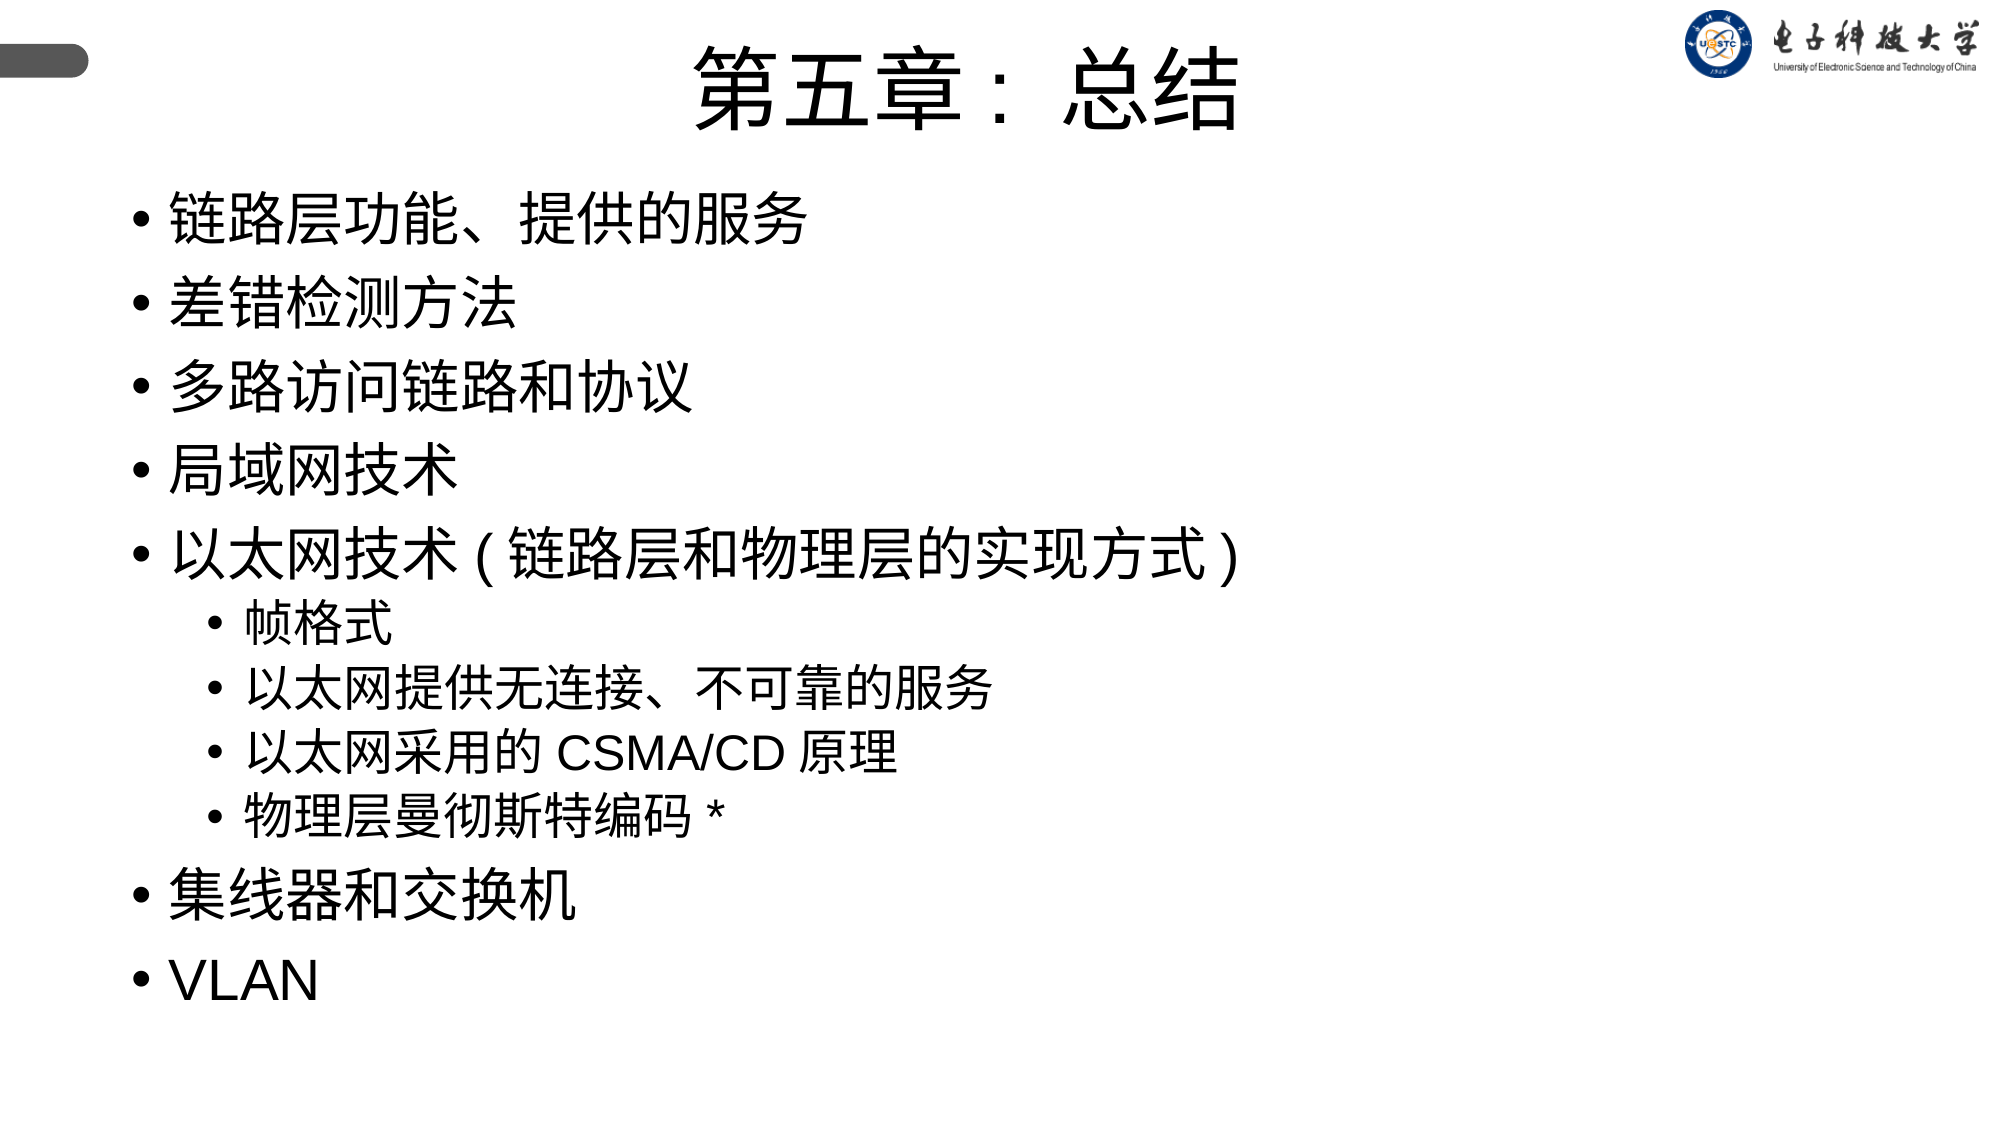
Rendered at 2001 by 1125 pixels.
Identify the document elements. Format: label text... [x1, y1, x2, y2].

title 第五章: 总结 [116, 37, 1817, 182]
list 链路层功能、提供的服务 差错检测方法 多路访问链路和协议 局域网技术 以太网技术(链路层和物理层的实现方式) 帧格式 以太网提供无连接、不可靠的服务 以太网采用的CSMA/CD原理 物理层曼彻斯特编码* 集线器和交换机 VLAN [116, 182, 1817, 946]
picture [1685, 10, 1979, 78]
